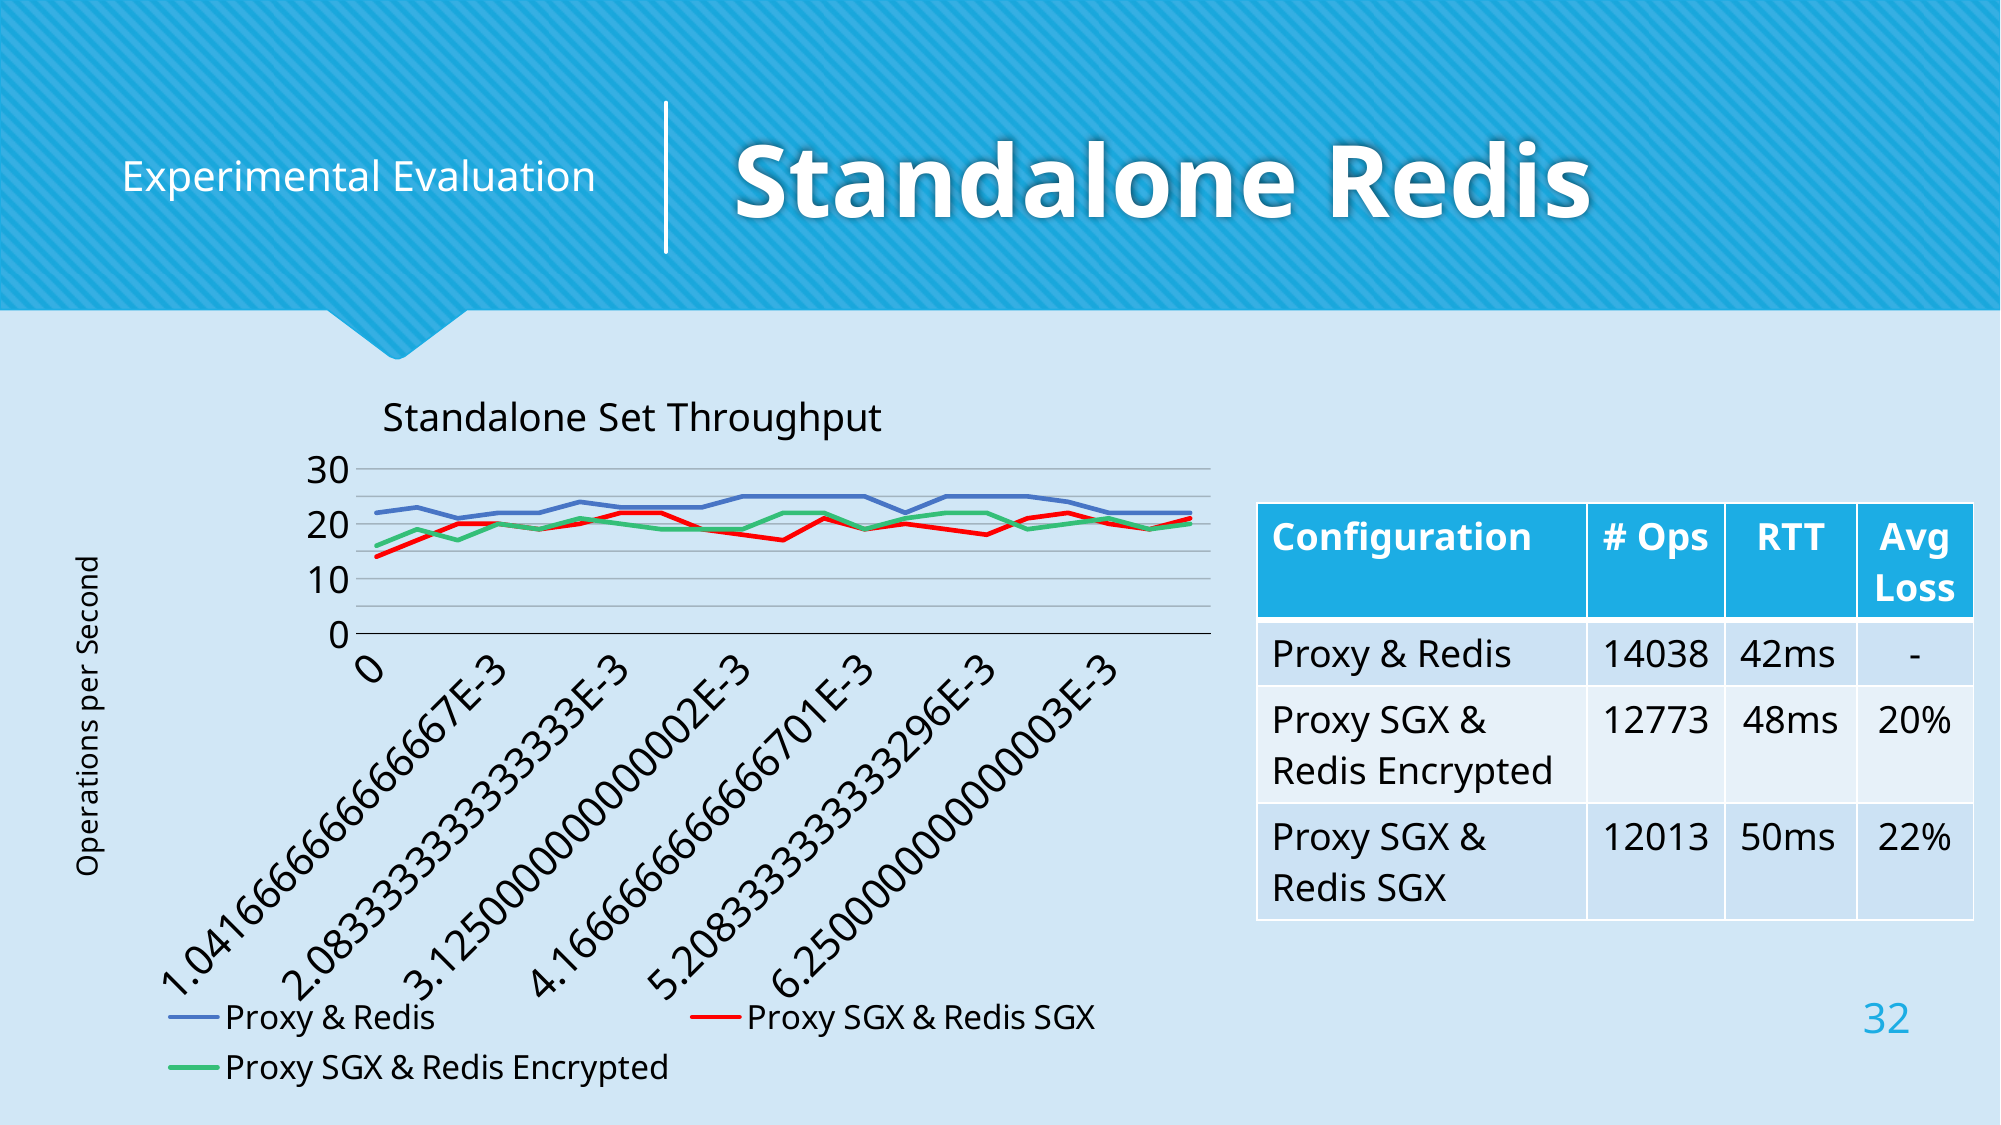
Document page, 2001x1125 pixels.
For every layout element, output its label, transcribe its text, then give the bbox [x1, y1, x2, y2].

table_cell 20% [1858, 687, 1973, 802]
slide_number 32 [1751, 970, 1926, 1051]
table_cell 50ms [1726, 804, 1856, 919]
table_header Configuration [1258, 504, 1586, 617]
table_header # Ops [1588, 504, 1724, 617]
table_cell Proxy & Redis [1258, 623, 1586, 685]
table_cell 22% [1858, 804, 1973, 919]
text_box Experimental Evaluation [31, 74, 612, 282]
table_cell Proxy SGX & Redis Encrypted [1258, 687, 1586, 802]
table_cell 42ms [1726, 623, 1856, 685]
title Standalone Redis [718, 74, 1888, 282]
chart [30, 354, 1235, 1097]
table_header RTT [1726, 504, 1856, 617]
table_cell 14038 [1588, 623, 1724, 685]
table_cell 12773 [1588, 687, 1724, 802]
table_cell 12013 [1588, 804, 1724, 919]
table_header Avg Loss [1858, 504, 1973, 617]
table_cell Proxy SGX & Redis SGX [1258, 804, 1586, 919]
table_cell - [1858, 623, 1973, 685]
table_cell 48ms [1726, 687, 1856, 802]
